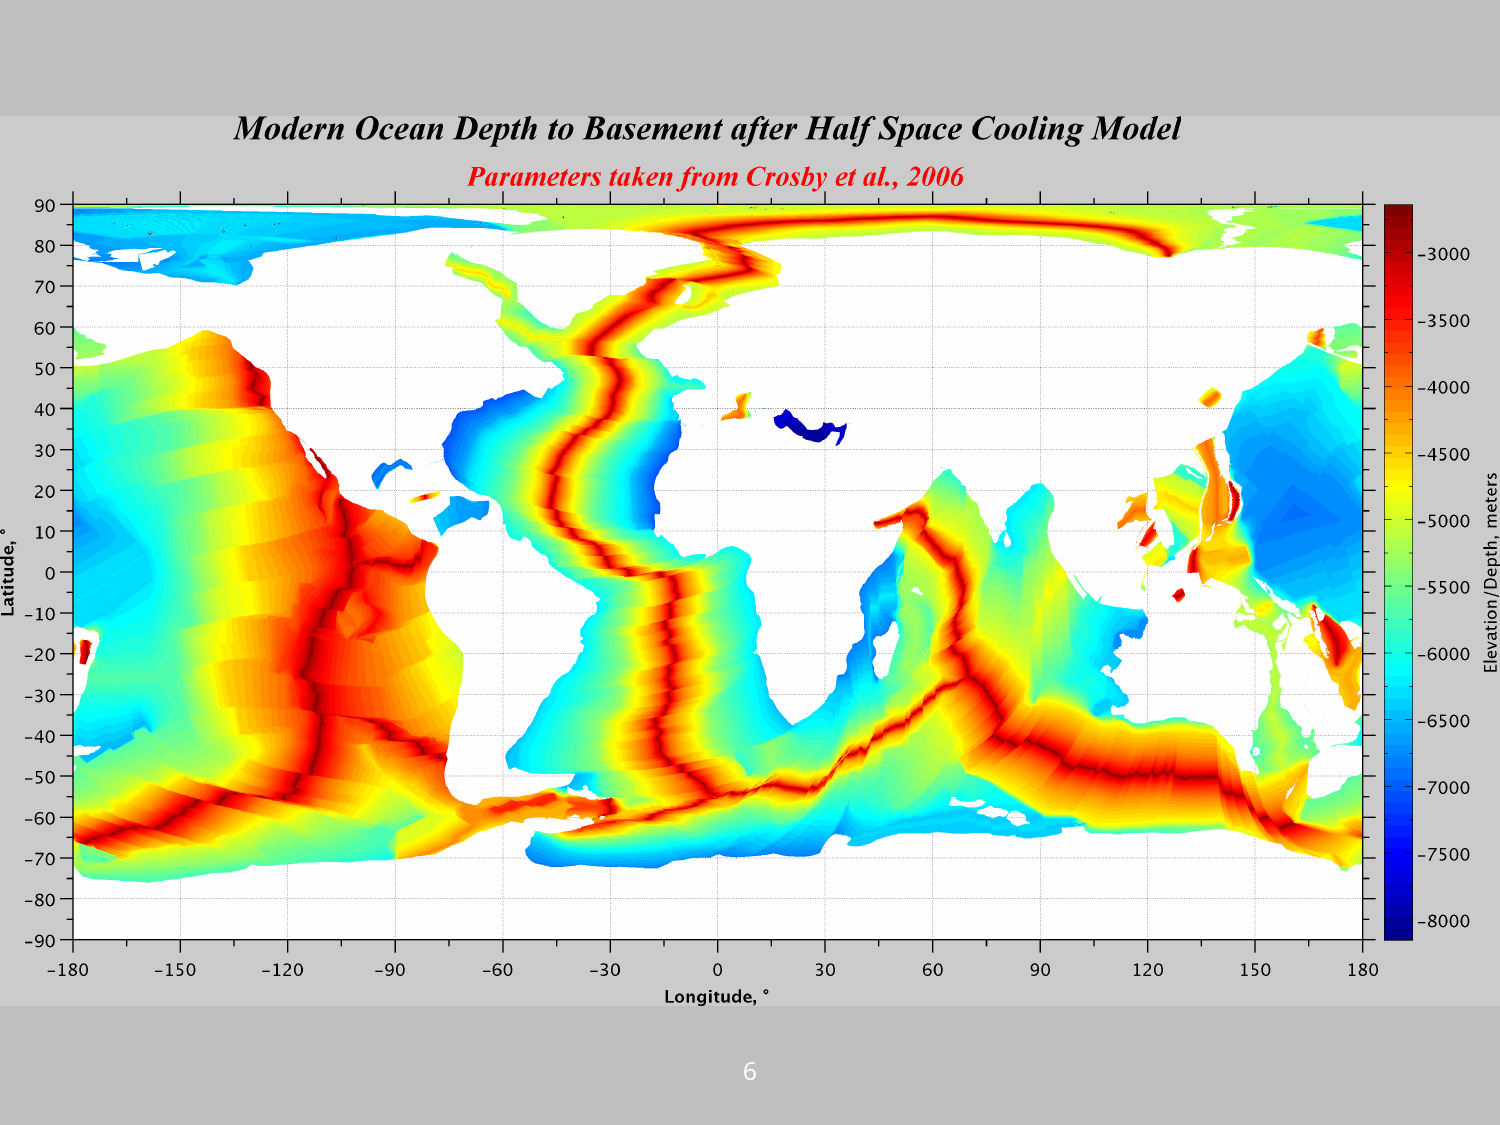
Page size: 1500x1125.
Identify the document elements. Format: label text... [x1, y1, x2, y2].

slide_number 6 [693, 1056, 807, 1103]
picture [0, 116, 1500, 1006]
